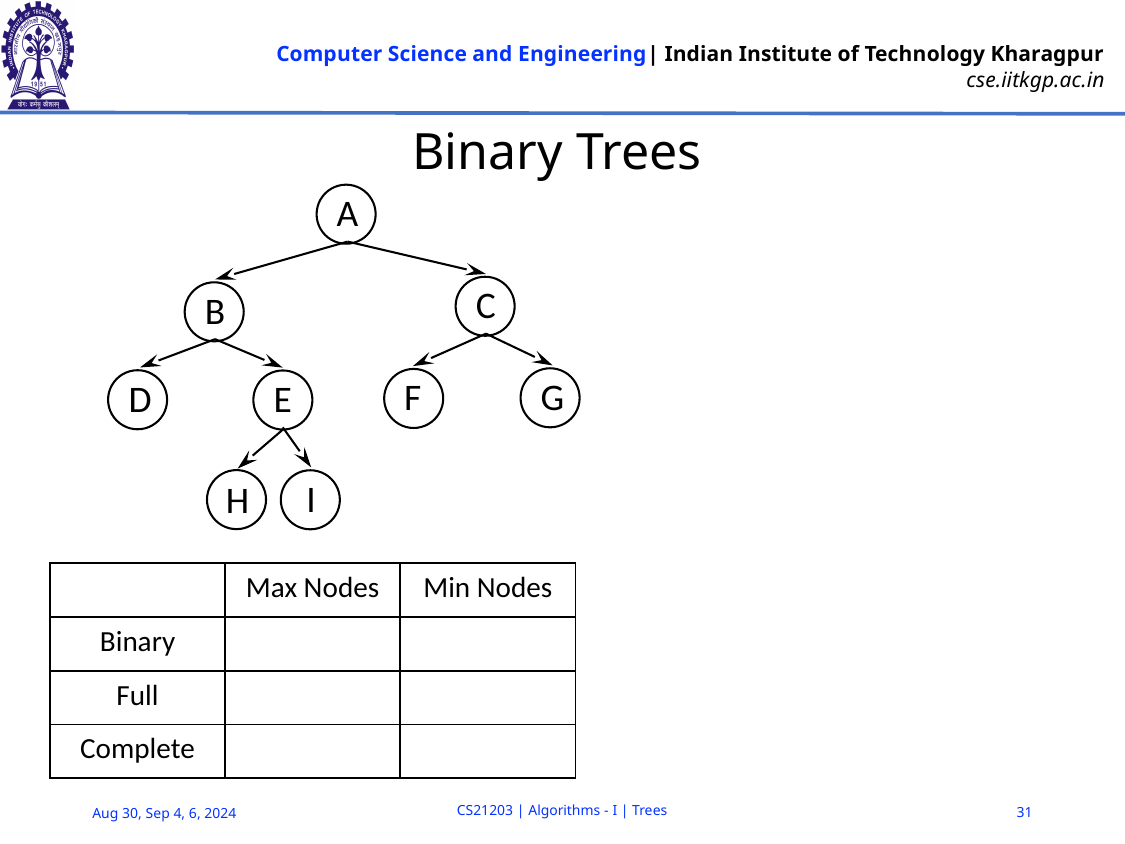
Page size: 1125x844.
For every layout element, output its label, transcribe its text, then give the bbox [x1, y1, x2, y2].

picture [1, 1, 74, 110]
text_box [108, 181, 580, 530]
footer CS21203 | Algorithms - I | Trees [185, 787, 940, 833]
title Binary Trees [35, 78, 1078, 221]
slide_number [77, 798, 274, 844]
slide_number 31 [992, 790, 1048, 836]
